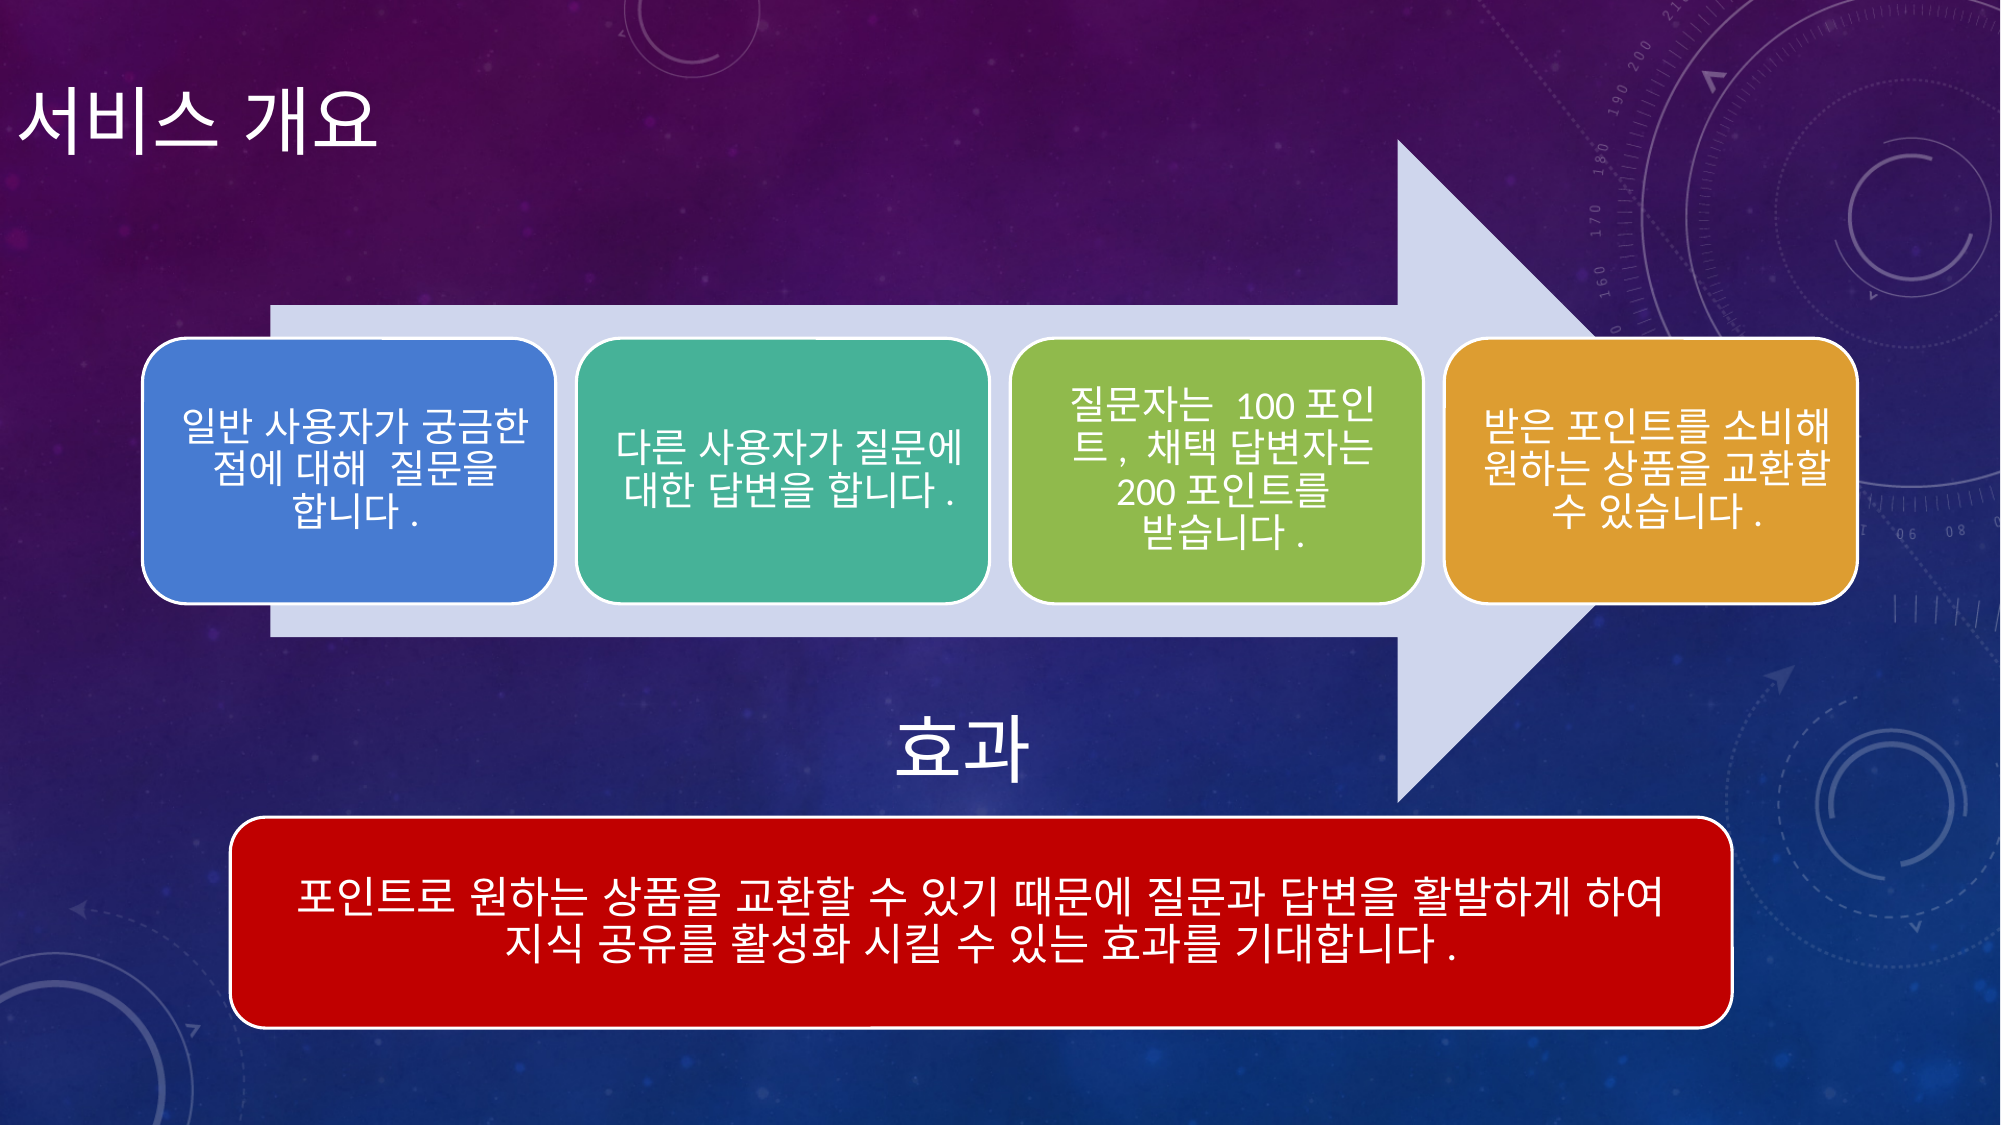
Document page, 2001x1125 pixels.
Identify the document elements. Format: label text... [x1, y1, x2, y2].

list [141, 138, 1859, 804]
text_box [229, 816, 1733, 1029]
title 서비스 개요 [0, 0, 1662, 239]
picture [0, 0, 2001, 1125]
